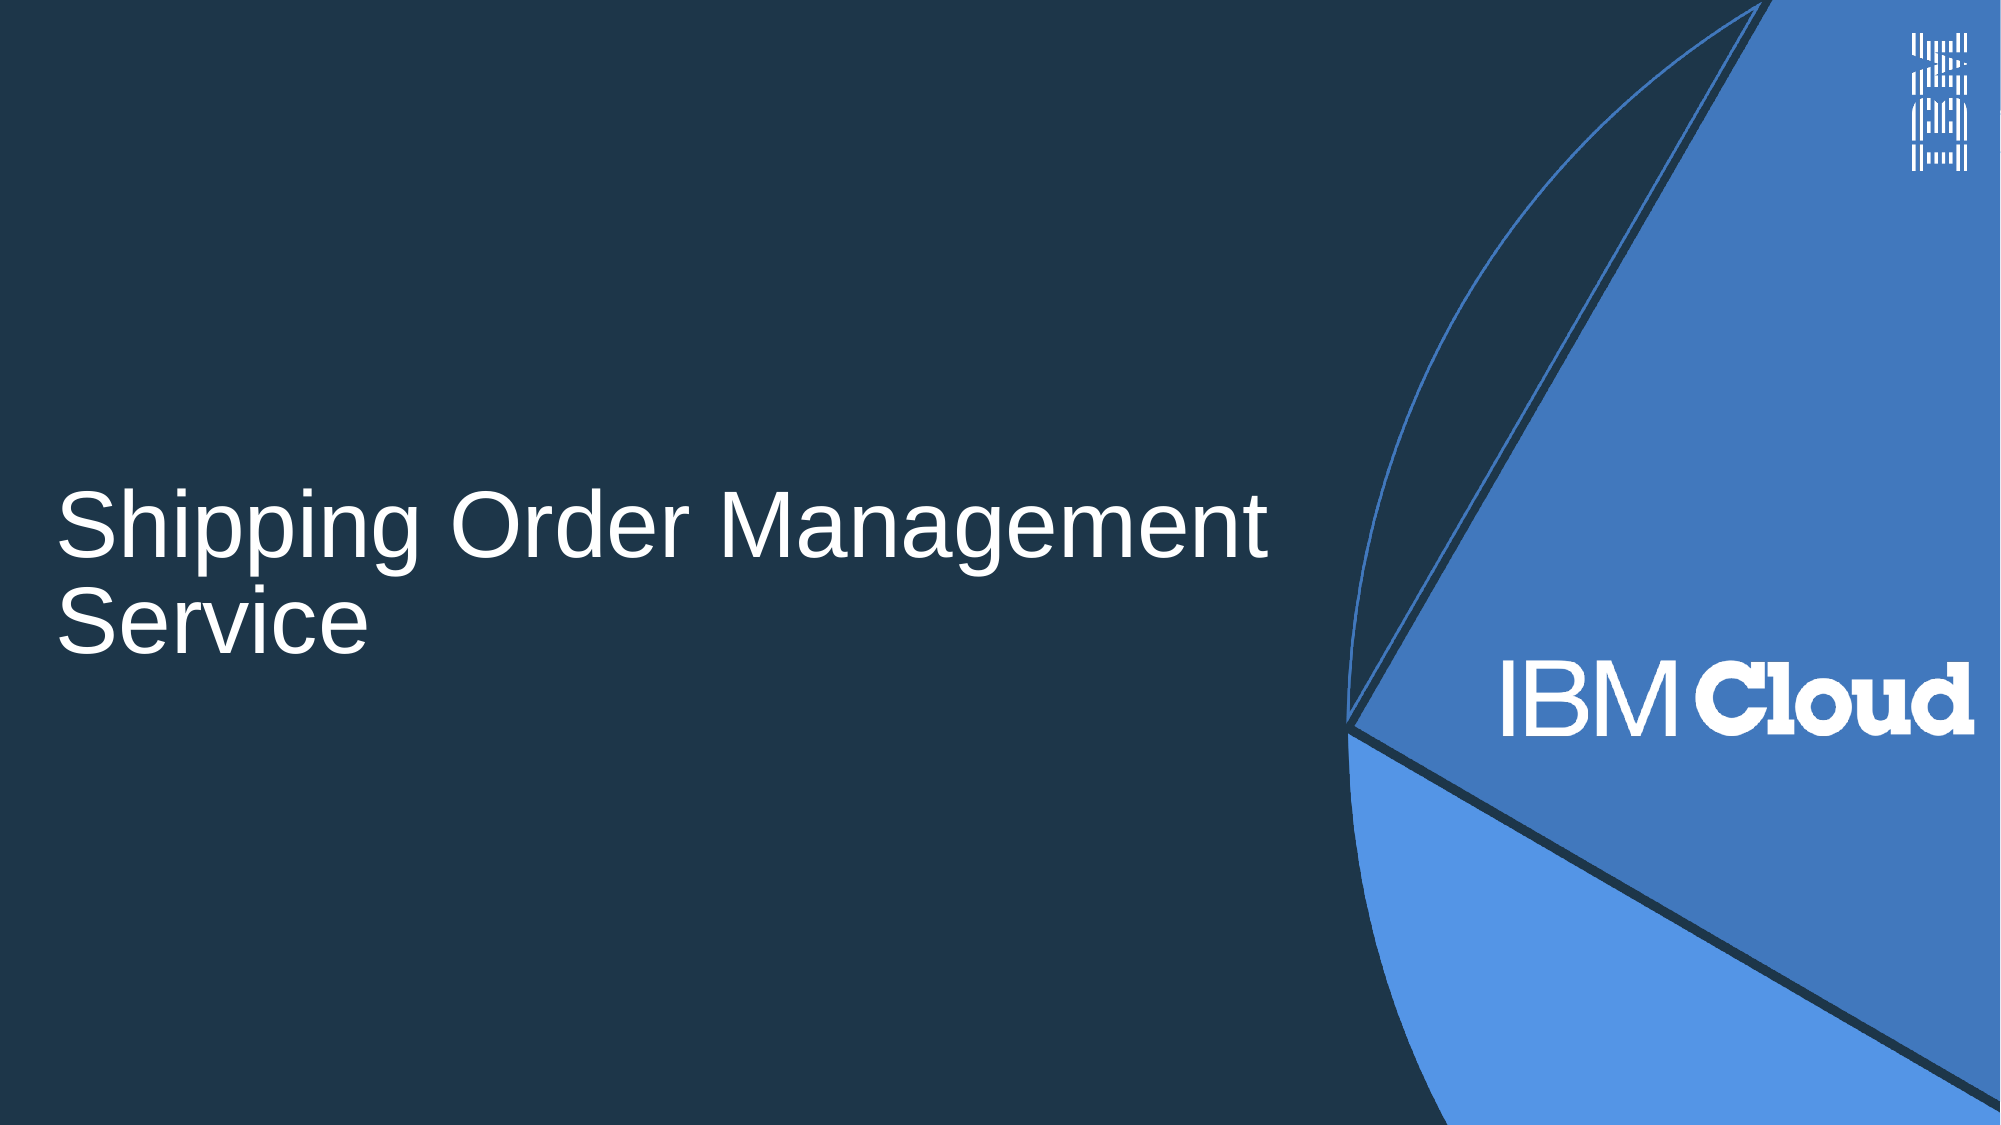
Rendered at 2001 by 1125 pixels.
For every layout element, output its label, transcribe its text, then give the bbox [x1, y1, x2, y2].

picture [1346, 0, 2001, 1125]
slide_number 55 [1867, 1056, 1955, 1117]
title Shipping Order Management Service [55, 470, 1354, 674]
